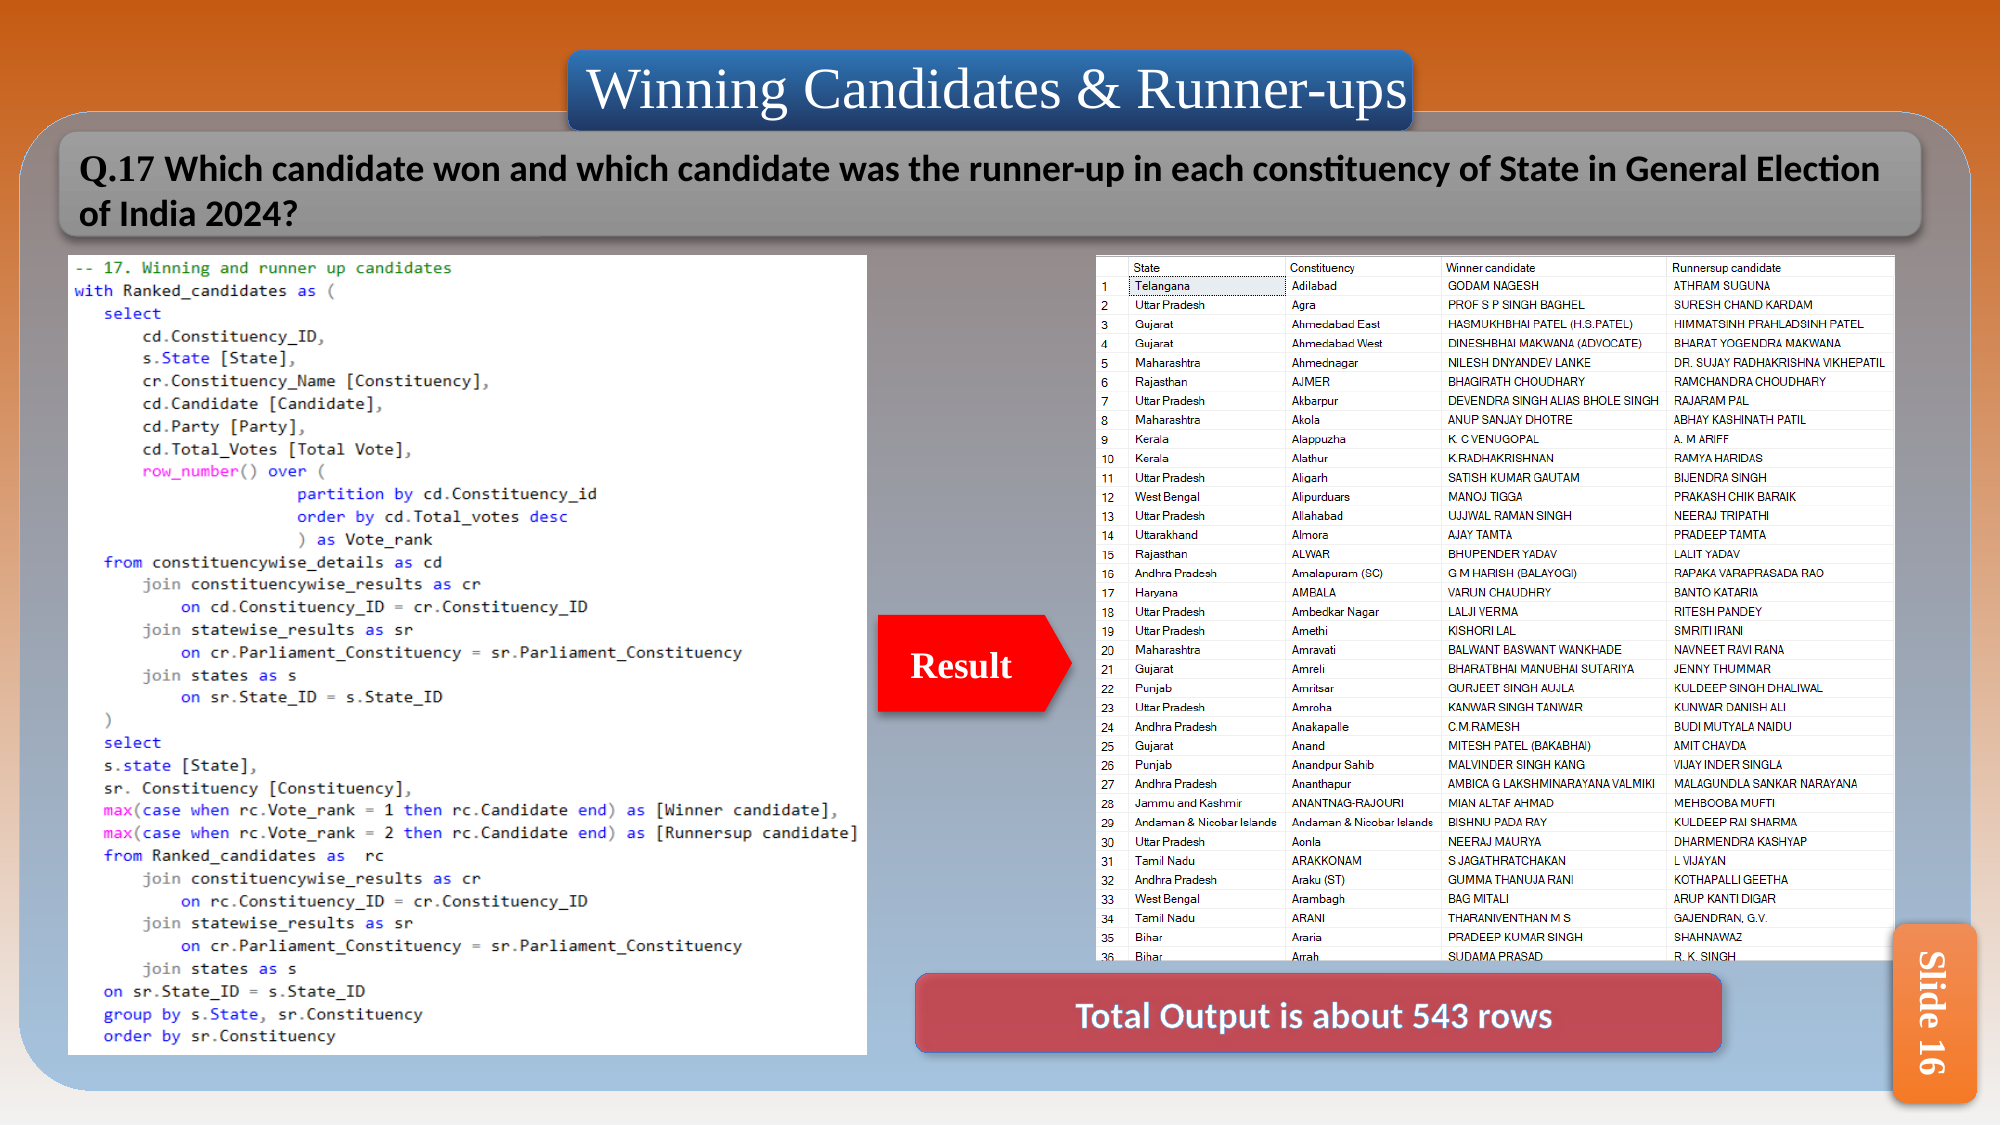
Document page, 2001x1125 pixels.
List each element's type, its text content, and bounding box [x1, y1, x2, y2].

picture [68, 255, 867, 1055]
text_box Total Output is about 543 rows [915, 973, 1722, 1053]
picture [1096, 255, 1895, 962]
text_box [19, 111, 1971, 1091]
text_box Q.17 Which candidate won and which candidate was the runner-up in each constituency of State in General Election of India 2024? [58, 130, 1922, 237]
text_box Slide 16 [1893, 923, 1978, 1103]
text_box Result [878, 614, 1073, 712]
text_box Winning Candidates & Runner-ups [567, 50, 1413, 130]
